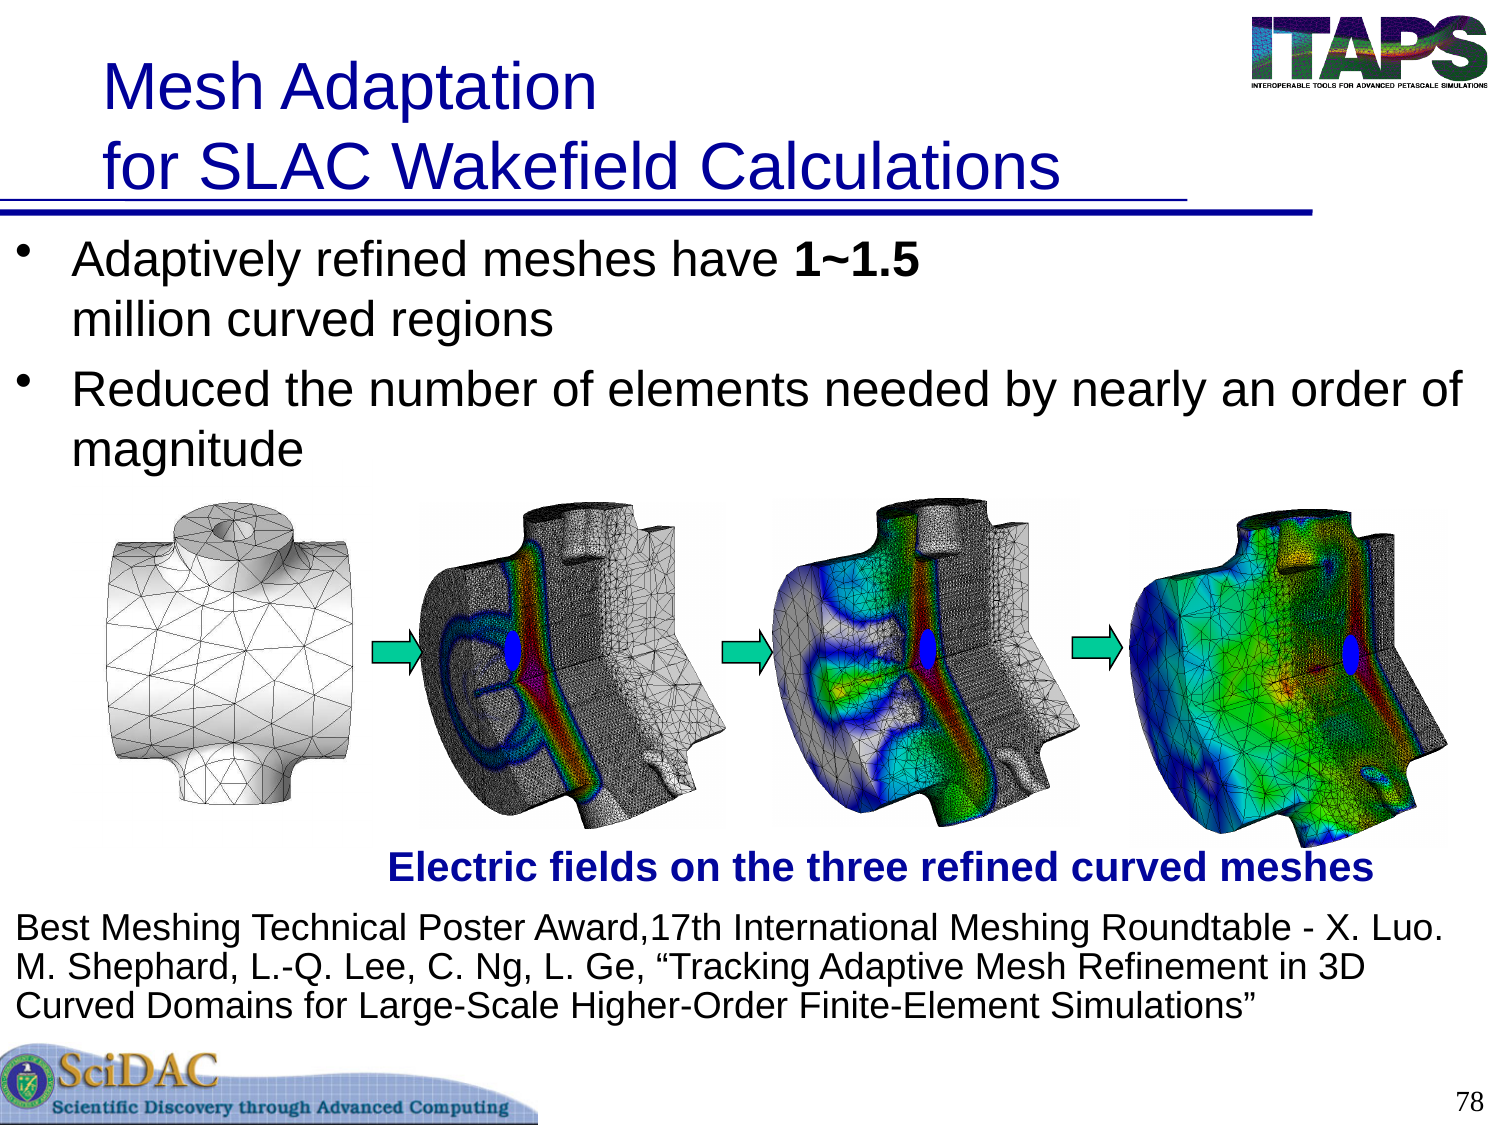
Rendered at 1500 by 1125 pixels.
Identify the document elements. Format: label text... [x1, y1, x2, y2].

list Adaptively refined meshes have 1~1.5 million curved regions Reduced the number of elements needed by nearly an order of magnitude Best Meshing Technical Poster Award,17th International Meshing Roundtable - X. Luo. M. Shephard, L.-Q. Lee, C. Ng, L. Ge, “Tracking Adaptive Mesh Refinement in 3D Curved Domains for Large-Scale Higher-Order Finite-Element Simulations” [0, 218, 1500, 1125]
picture [419, 501, 727, 830]
picture [772, 498, 1080, 827]
picture [1363, 14, 1488, 88]
text_box Electric fields on the three refined curved meshes [370, 831, 1444, 919]
title Mesh Adaptation for SLAC Wakefield Calculations [87, 0, 1363, 211]
picture [72, 459, 373, 848]
picture [1129, 509, 1449, 849]
